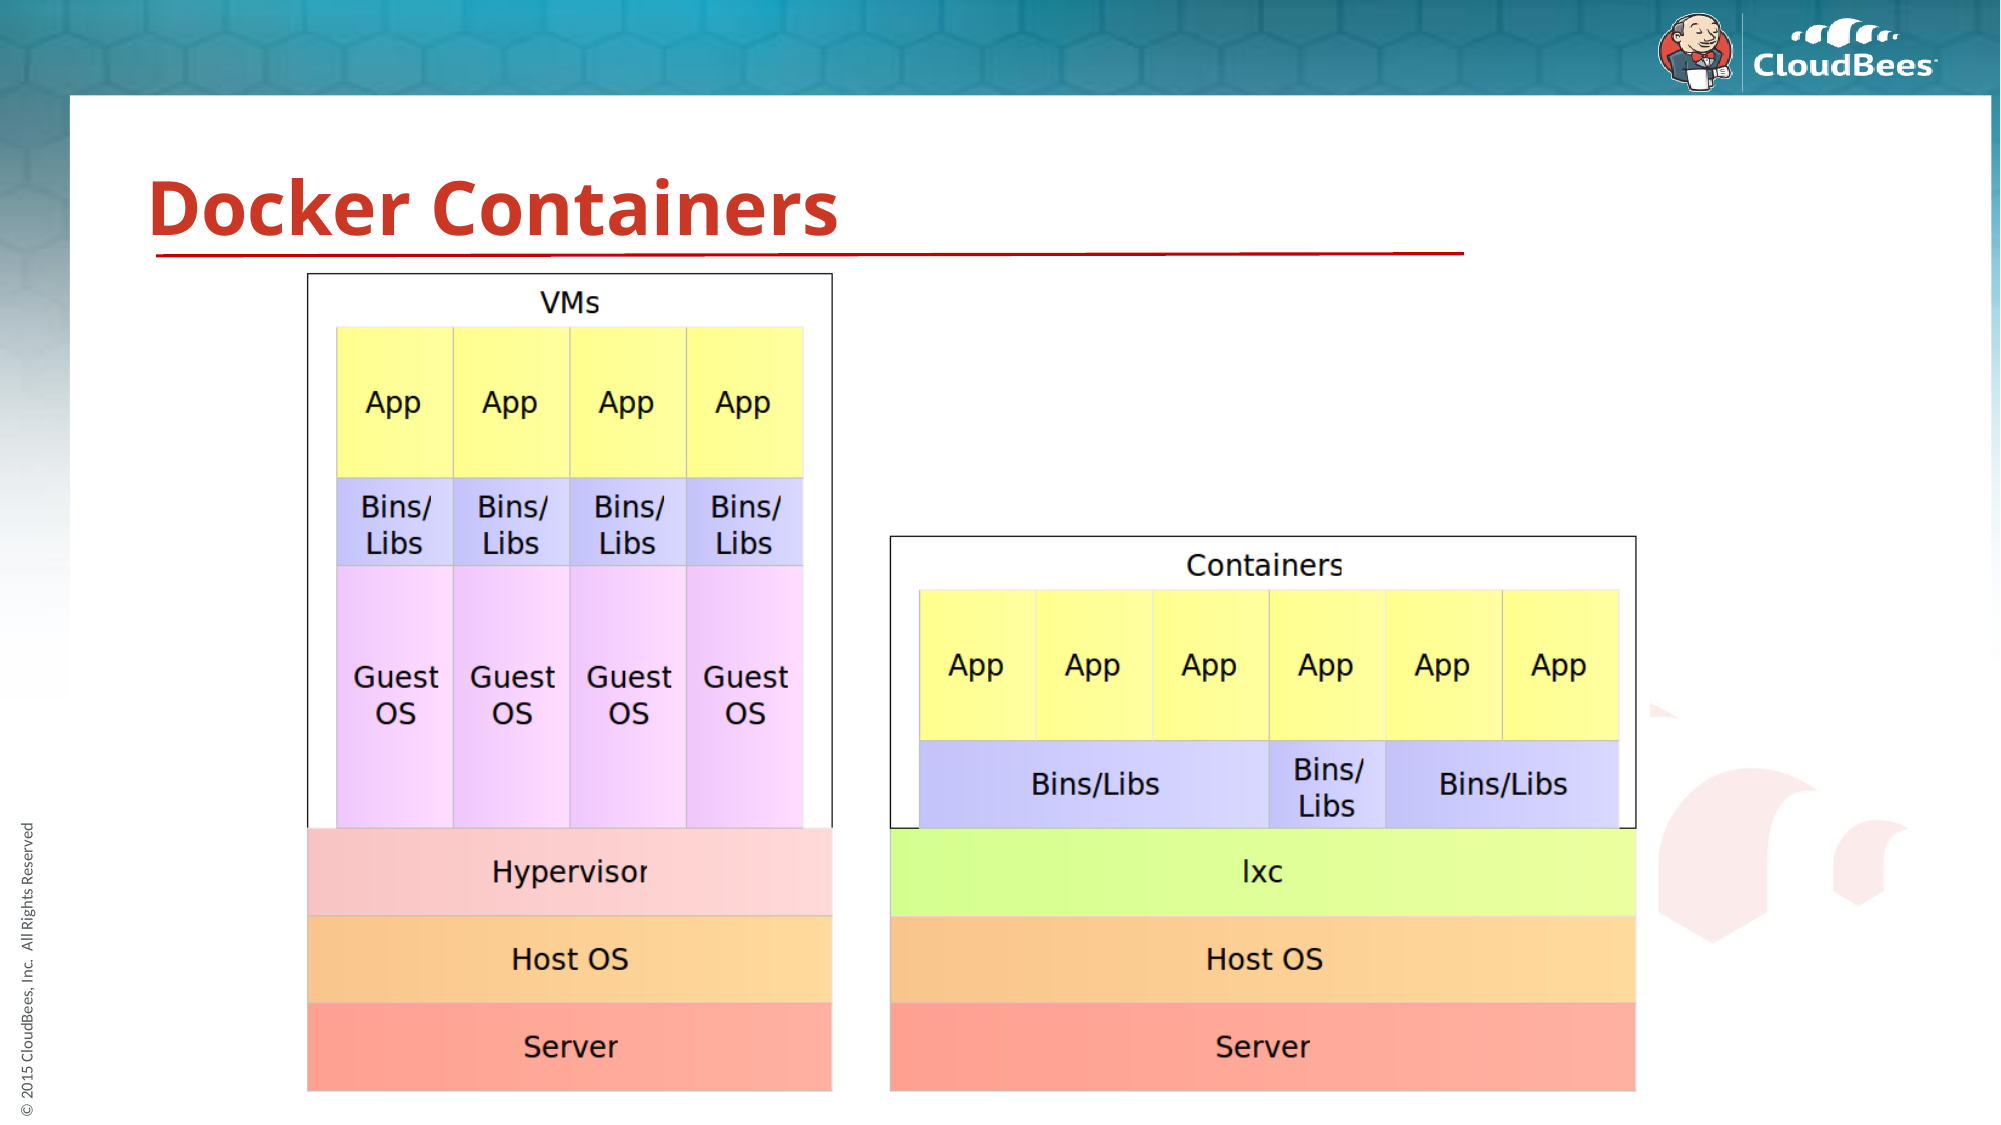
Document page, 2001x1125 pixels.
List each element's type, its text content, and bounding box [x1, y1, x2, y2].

title Docker Containers [130, 136, 1932, 275]
picture [294, 261, 1939, 1105]
picture [0, 0, 2001, 1125]
